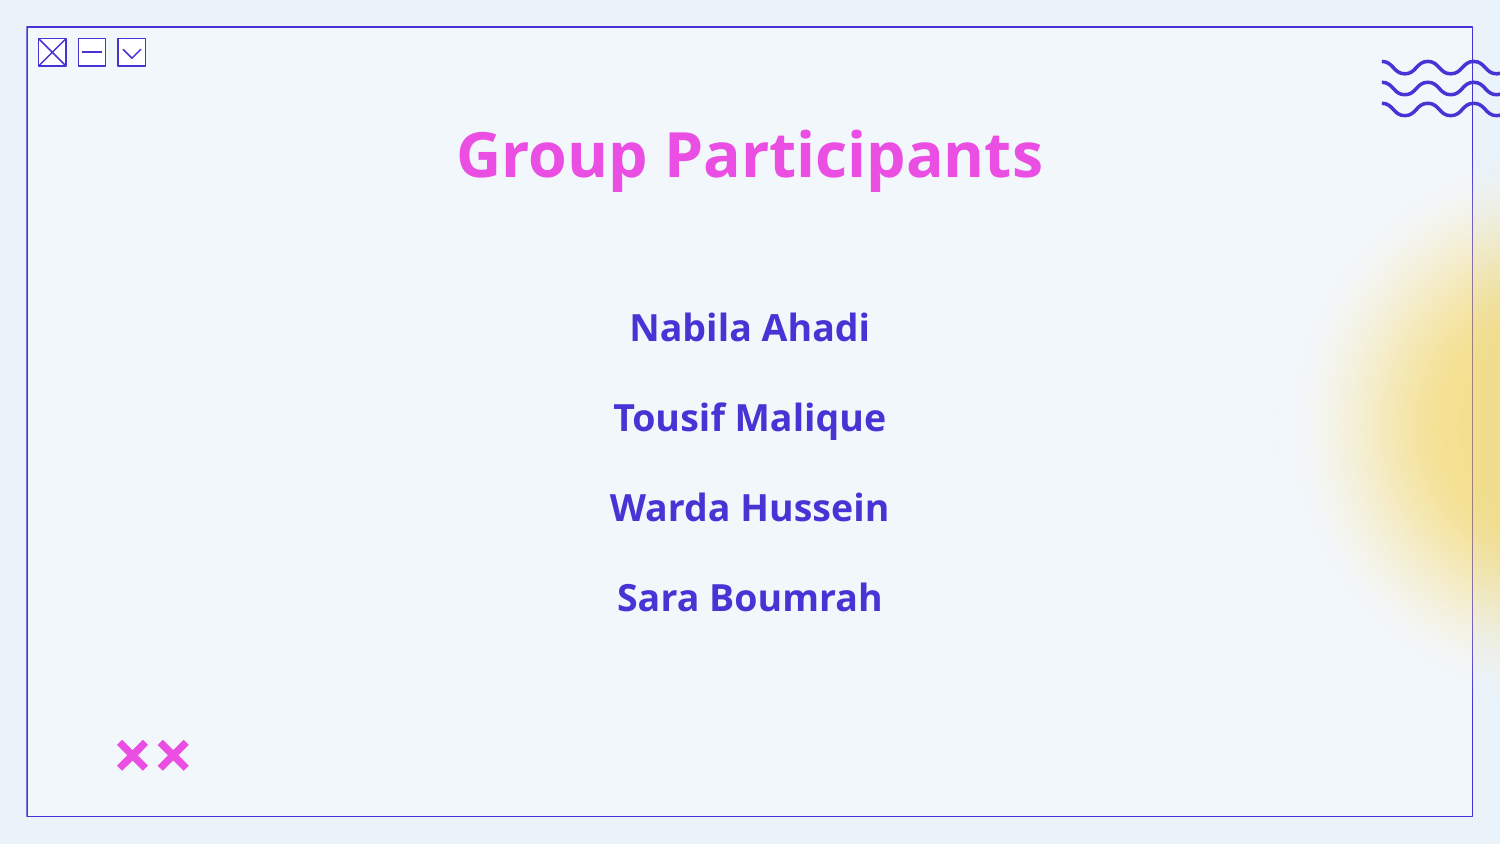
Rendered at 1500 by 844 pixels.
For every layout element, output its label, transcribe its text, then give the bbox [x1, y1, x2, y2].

picture [1277, 129, 1500, 724]
title Group Participants [118, 100, 1382, 195]
subtitle Nabila Ahadi Tousif Malique Warda Hussein Sara Boumrah [518, 275, 982, 635]
